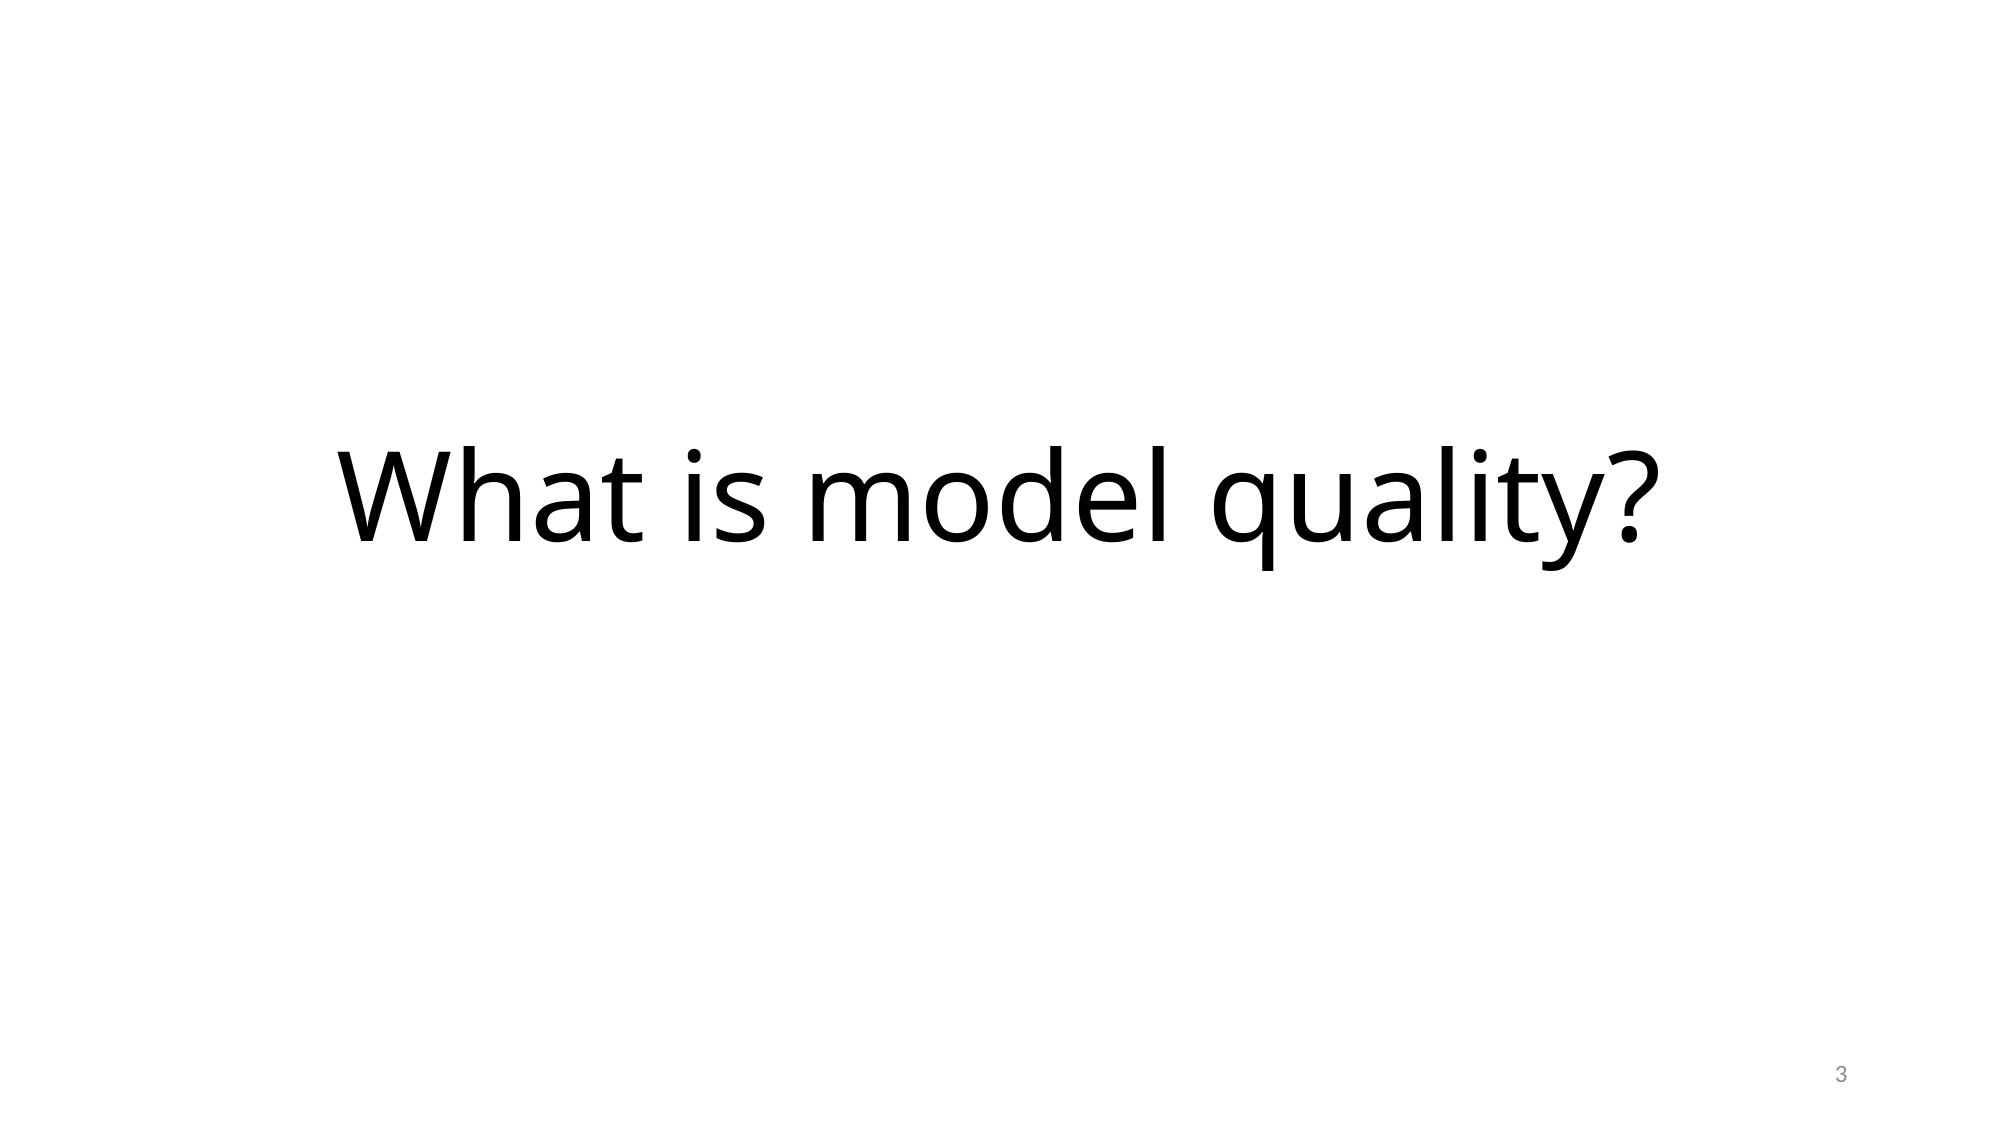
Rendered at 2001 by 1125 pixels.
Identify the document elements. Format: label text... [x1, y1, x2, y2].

slide_number 3 [1412, 1042, 1863, 1103]
title What is model quality? [249, 184, 1750, 576]
